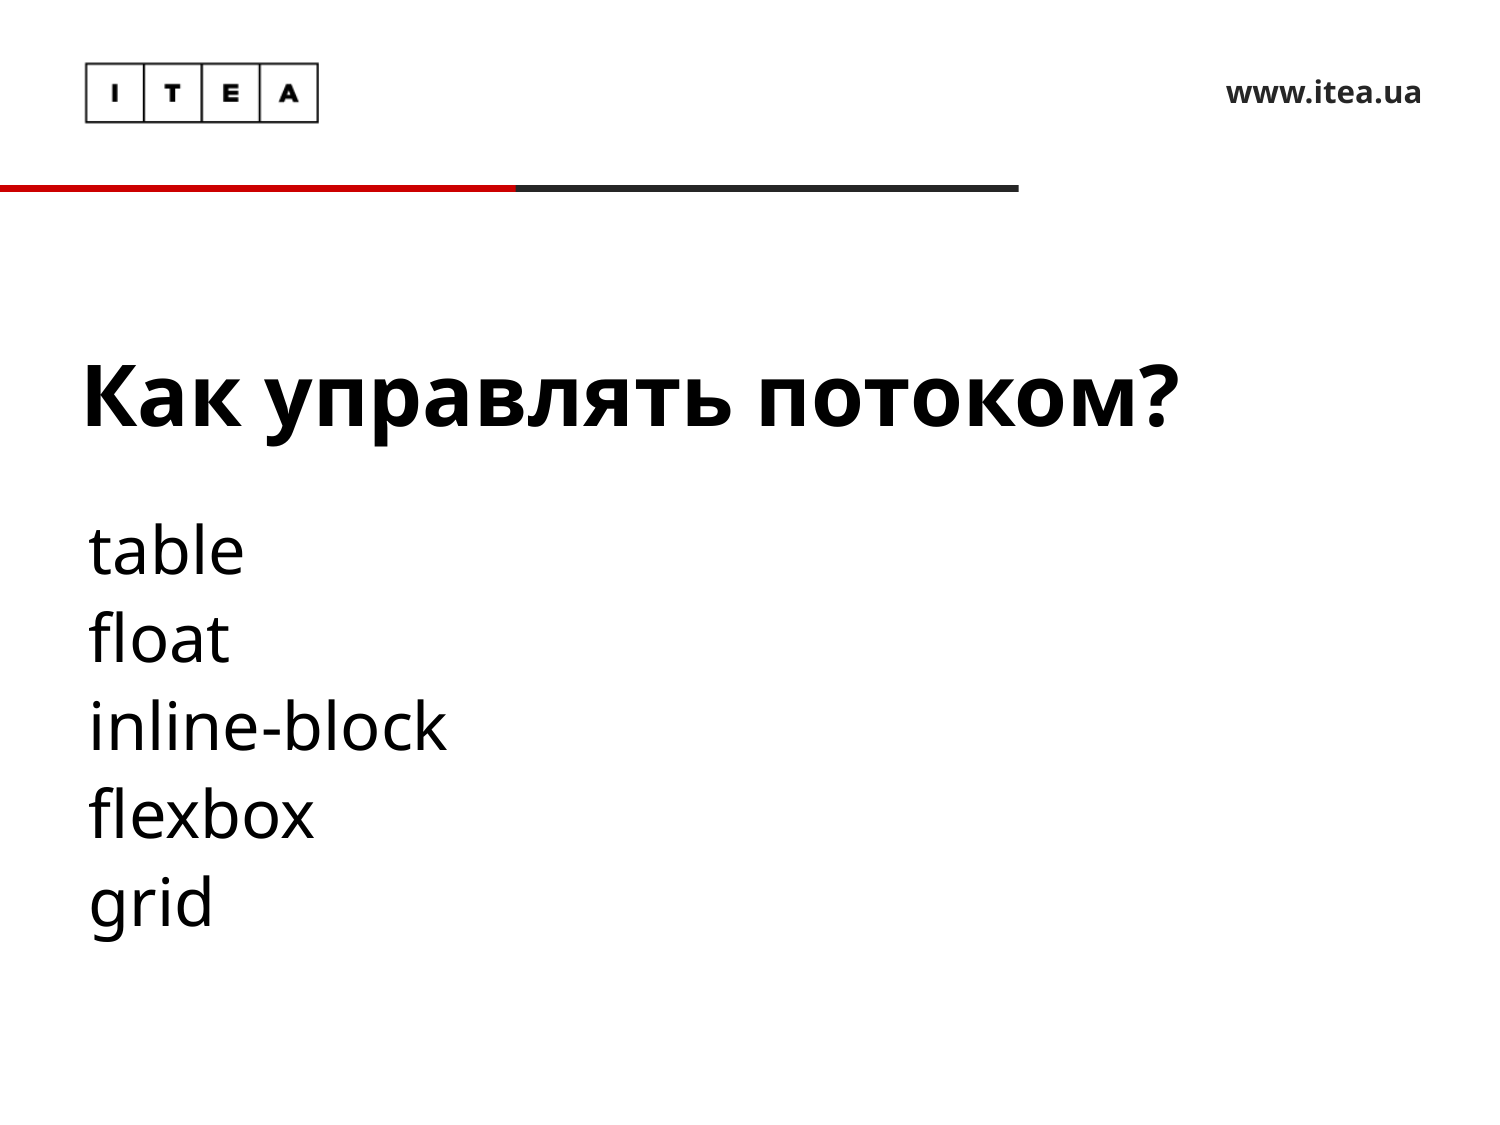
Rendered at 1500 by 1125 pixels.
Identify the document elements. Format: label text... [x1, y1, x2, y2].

text_box www.itea.ua [1172, 66, 1477, 115]
picture [57, 49, 344, 133]
list table float inline-block flexbox grid [74, 492, 1416, 1036]
title Как управлять потоком? [65, 323, 1425, 421]
text_box [516, 185, 1019, 192]
text_box [0, 185, 516, 192]
